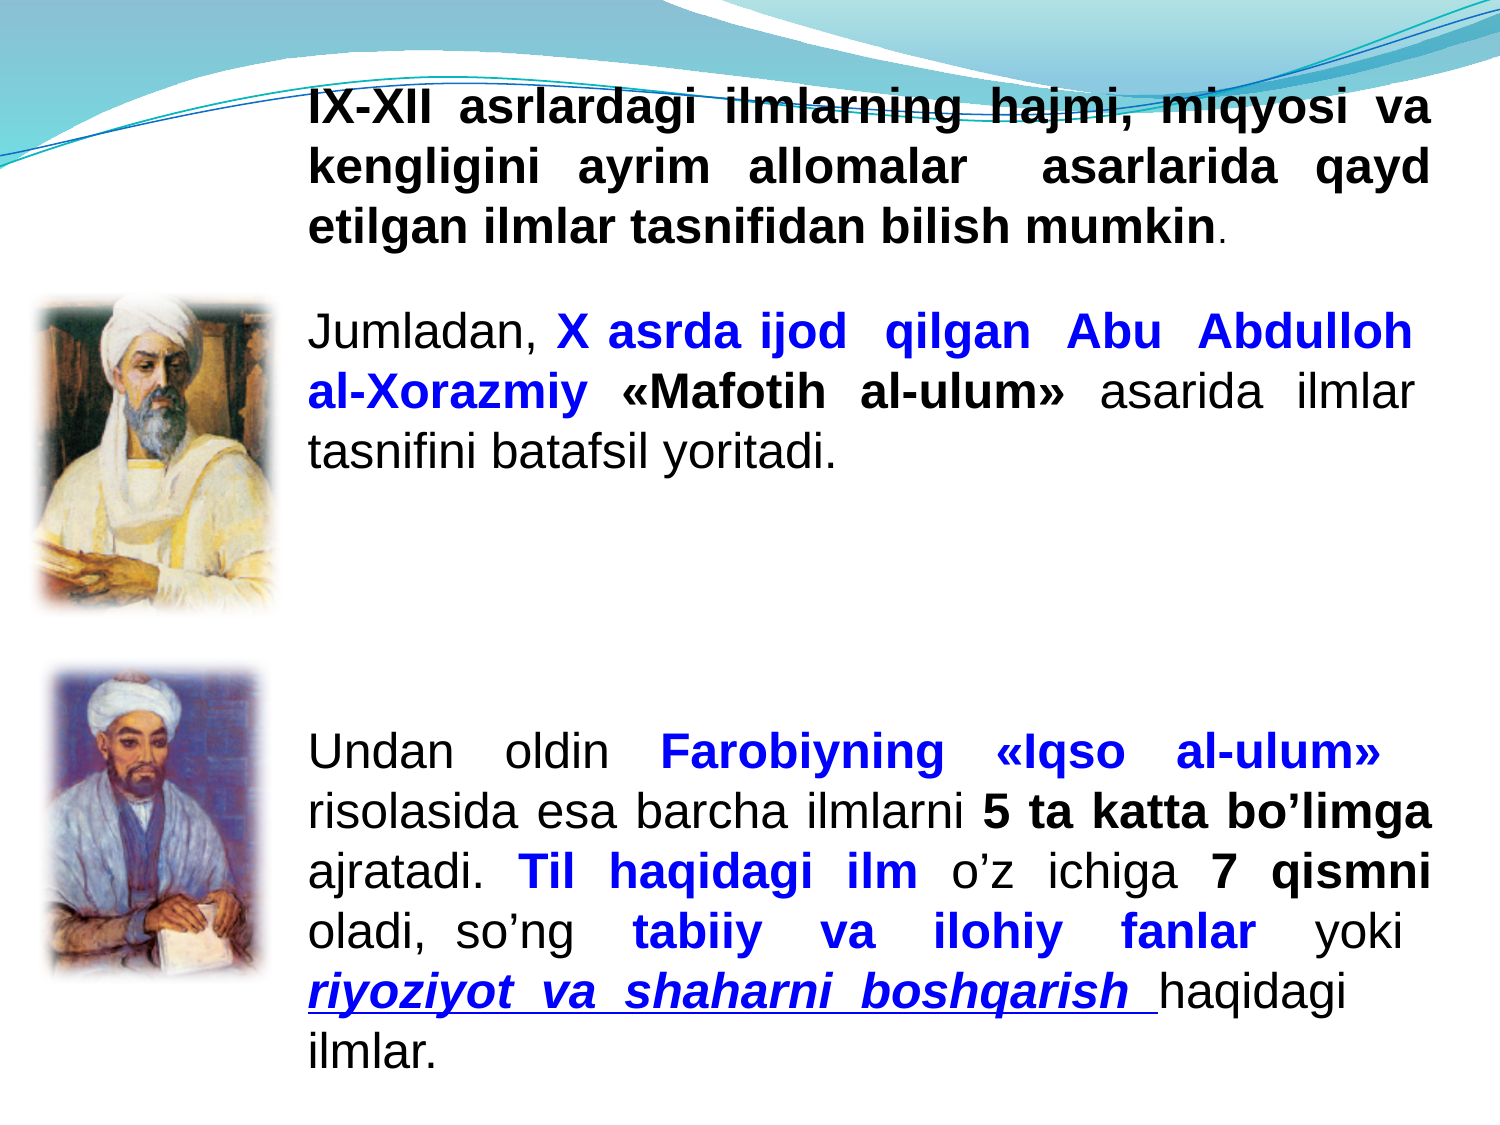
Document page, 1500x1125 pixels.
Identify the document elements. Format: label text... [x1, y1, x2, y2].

text_box IX-XII asrlardagi ilmlarning hajmi, miqyosi va kengligini ayrim allomalar asarlarida qayd etilgan ilmlar tasnifidan bilish mumkin. Jumladan, X asrda ijod qilgan Abu Abdulloh al-Xorazmiy «Mafotih al-ulum» asarida ilmlar tasnifini batafsil yoritadi. Undan oldin Farobiyning «Iqso al-ulum» risolasida esa barcha ilmlarni 5 ta katta bo’limga ajratadi. Til haqidagi ilm o’z ichiga 7 qismni oladi, so’ng tabiiy va ilohiy fanlar yoki riyoziyot va shaharni boshqarish haqidagi ilmlar. [292, 66, 1447, 1087]
picture [36, 656, 274, 986]
picture [26, 290, 284, 620]
